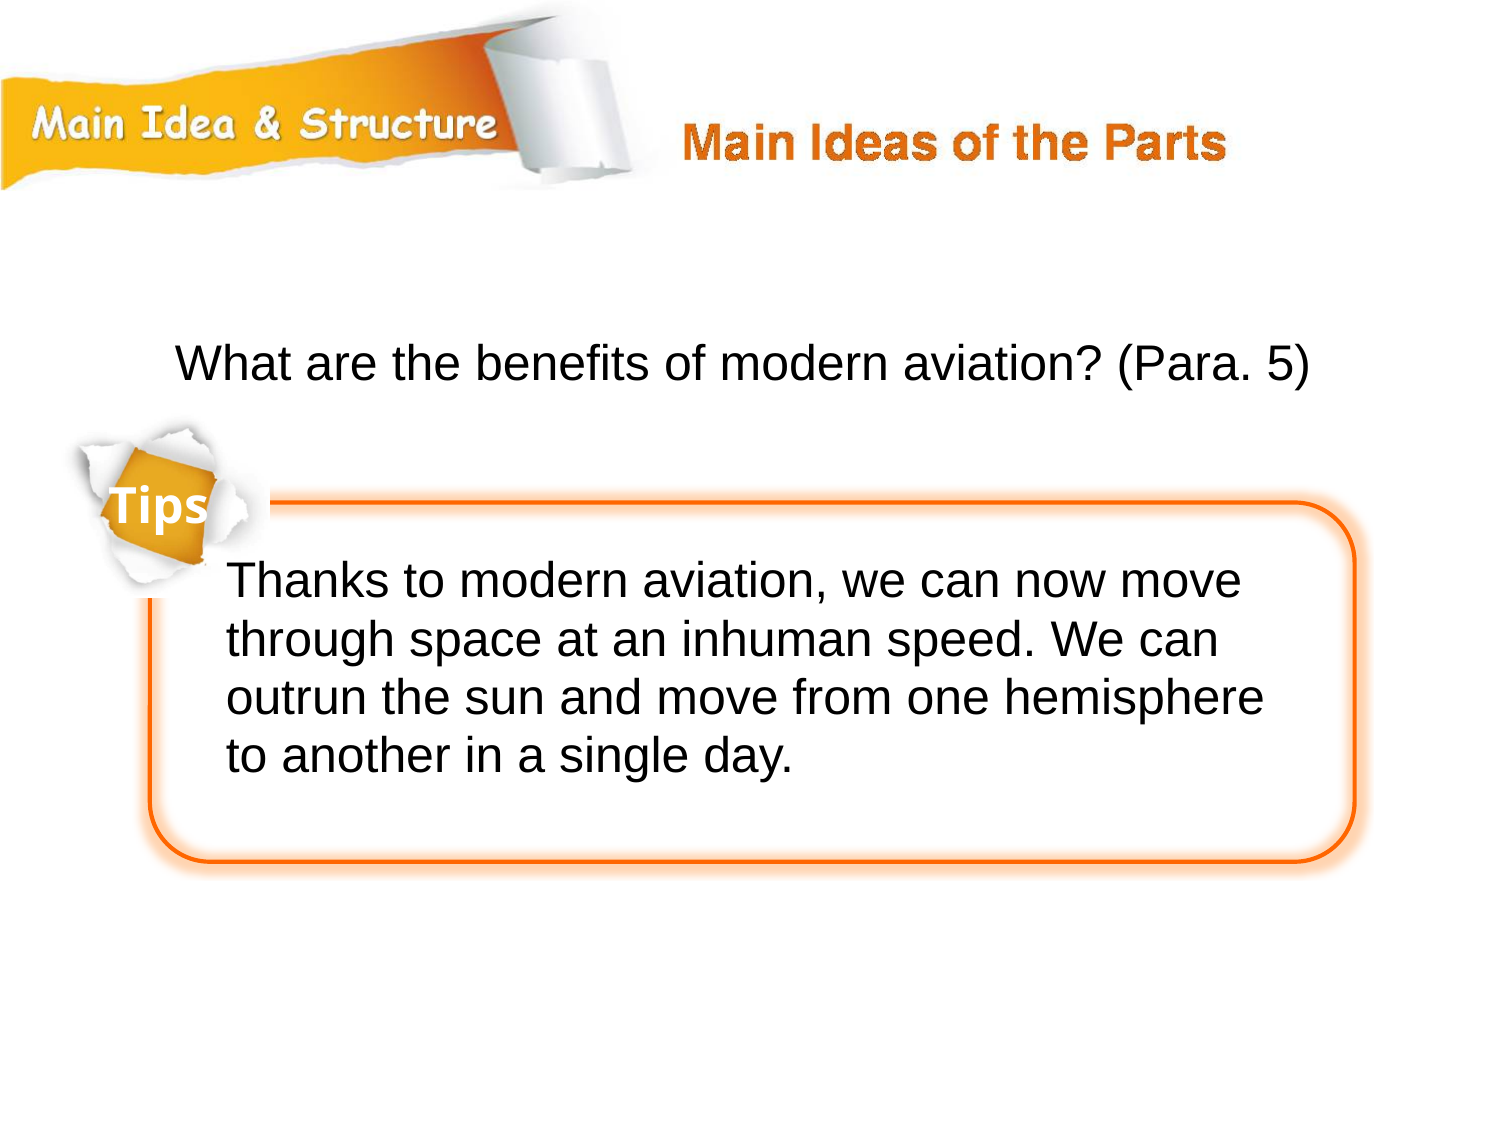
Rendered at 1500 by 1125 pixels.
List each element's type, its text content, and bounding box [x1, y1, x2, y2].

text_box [57, 398, 1355, 862]
text_box What are the benefits of modern aviation? (Para. 5) [160, 324, 1364, 398]
picture [0, 0, 1325, 192]
